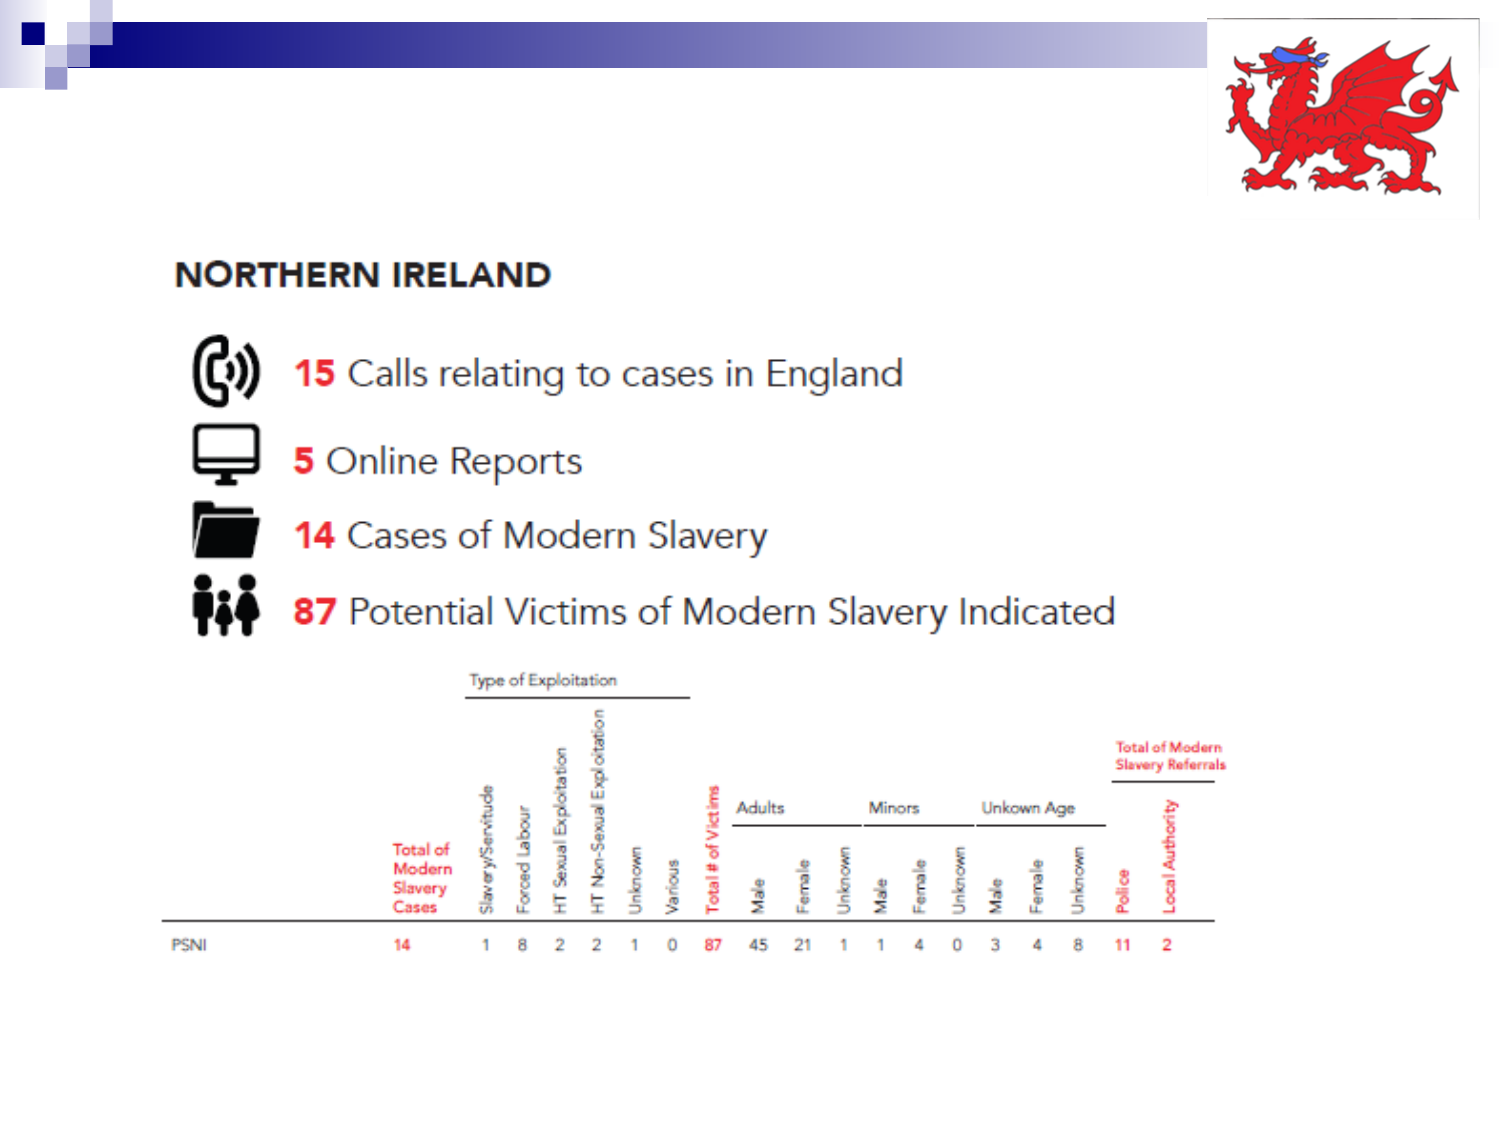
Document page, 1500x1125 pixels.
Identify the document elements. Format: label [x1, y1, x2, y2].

picture [147, 18, 1483, 1032]
